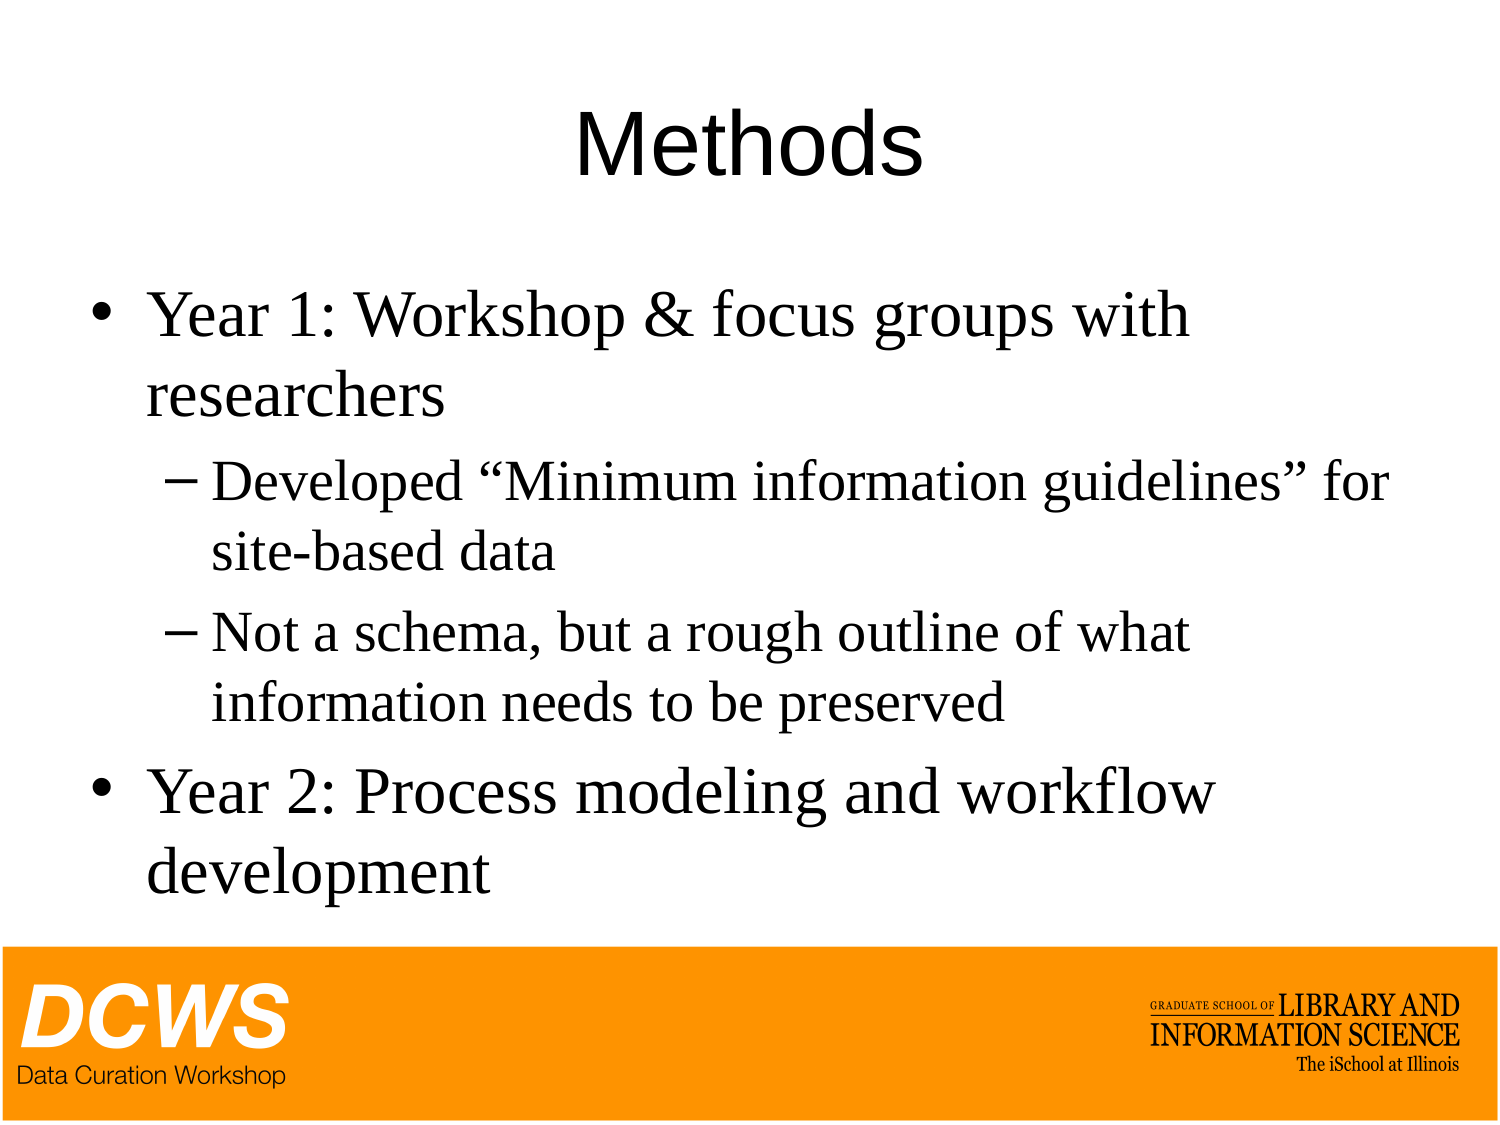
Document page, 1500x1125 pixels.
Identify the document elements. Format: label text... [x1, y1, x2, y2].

picture [0, 944, 1500, 1123]
title Methods [75, 45, 1425, 233]
list Year 1: Workshop & focus groups with researchers Developed “Minimum information guidelines” for site-based data Not a schema, but a rough outline of what information needs to be preserved Year 2: Process modeling and workflow development [75, 262, 1425, 1005]
